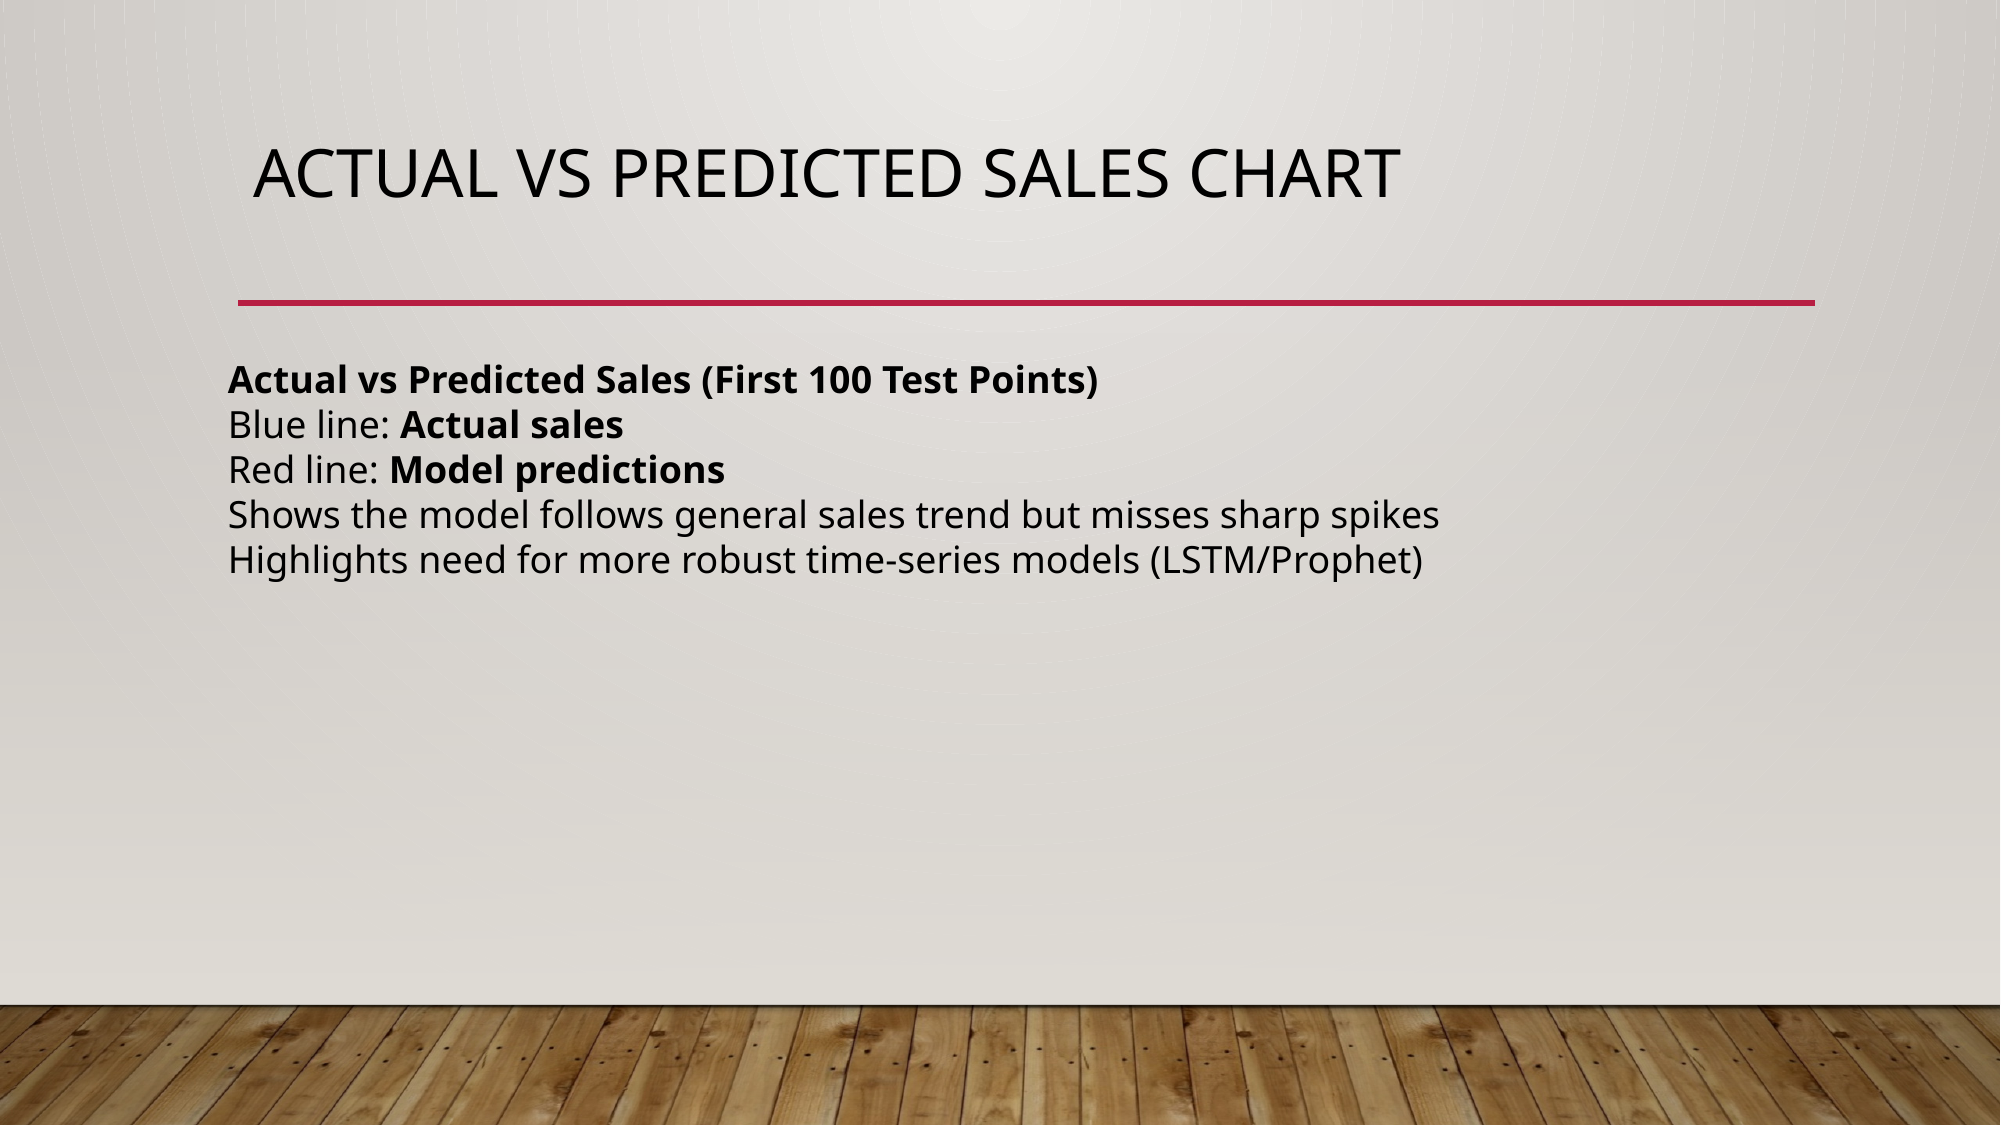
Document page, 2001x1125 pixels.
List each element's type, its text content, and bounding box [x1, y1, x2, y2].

picture [0, 1005, 2000, 1125]
title Actual vs Predicted Sales Chart [238, 131, 1814, 305]
text_box Actual vs Predicted Sales (First 100 Test Points) Blue line: Actual sales Red line: Model predictions Shows the model follows general sales trend but misses sharp spikes Highlights need for more robust time-series models (LSTM/Prophet) [213, 348, 1947, 634]
